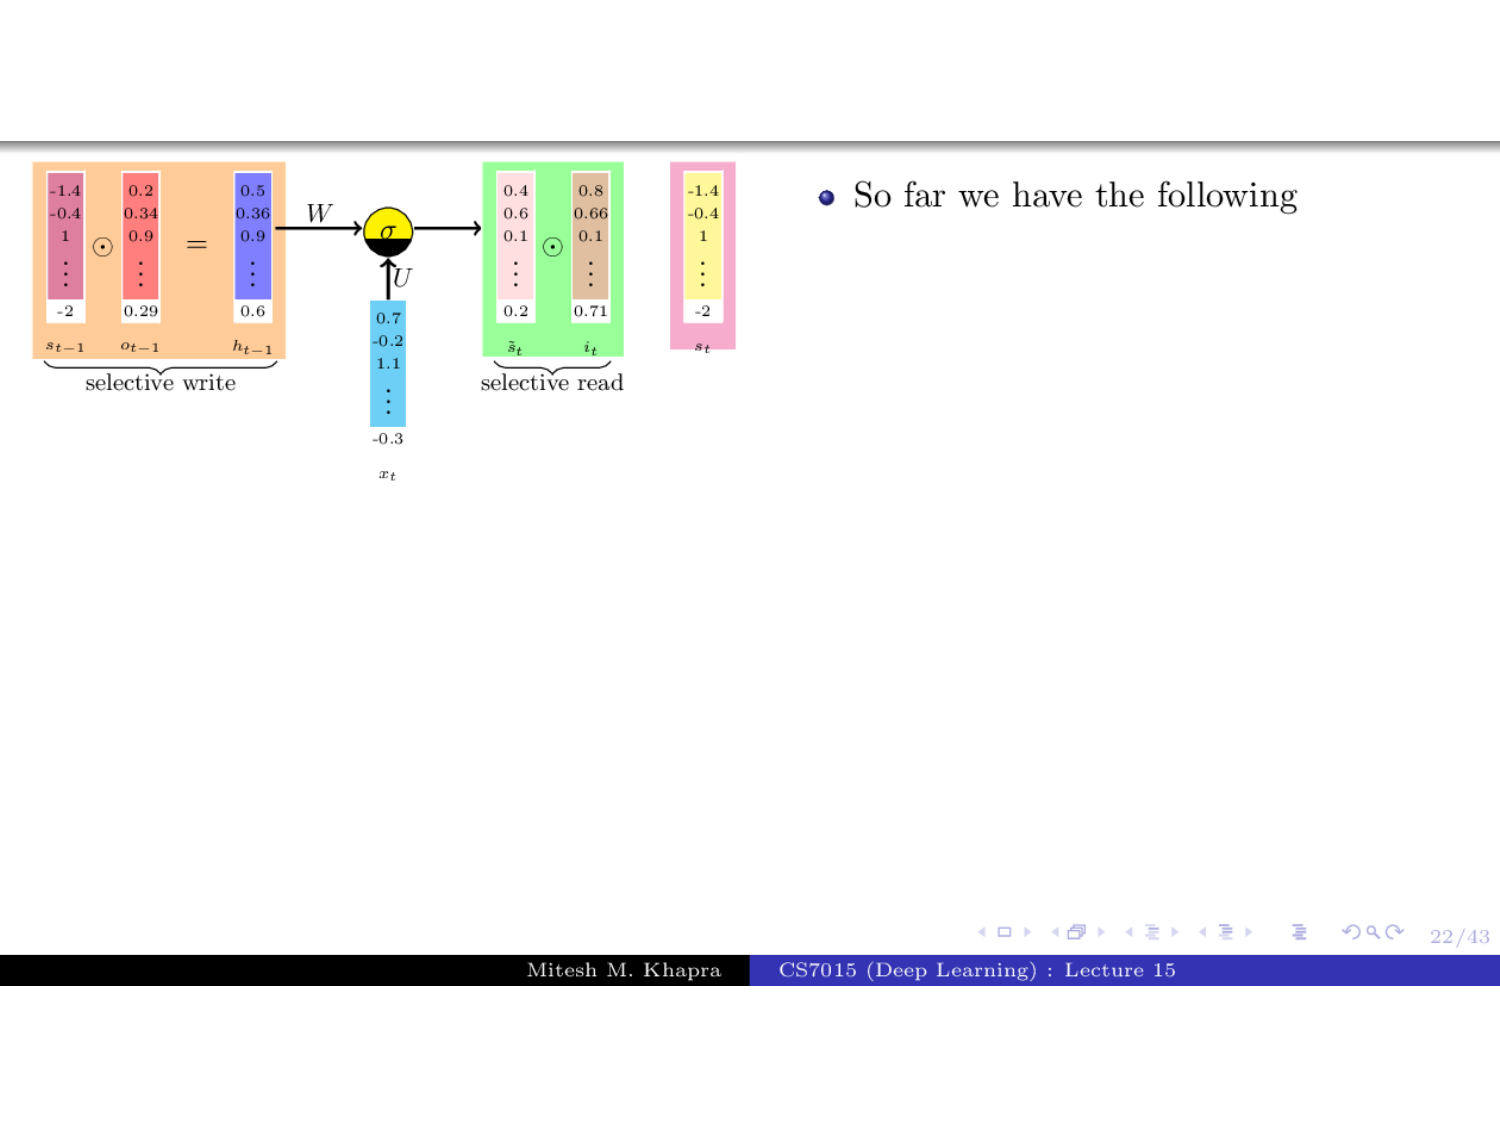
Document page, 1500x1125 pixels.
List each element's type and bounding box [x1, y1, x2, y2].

picture [0, 141, 1500, 986]
